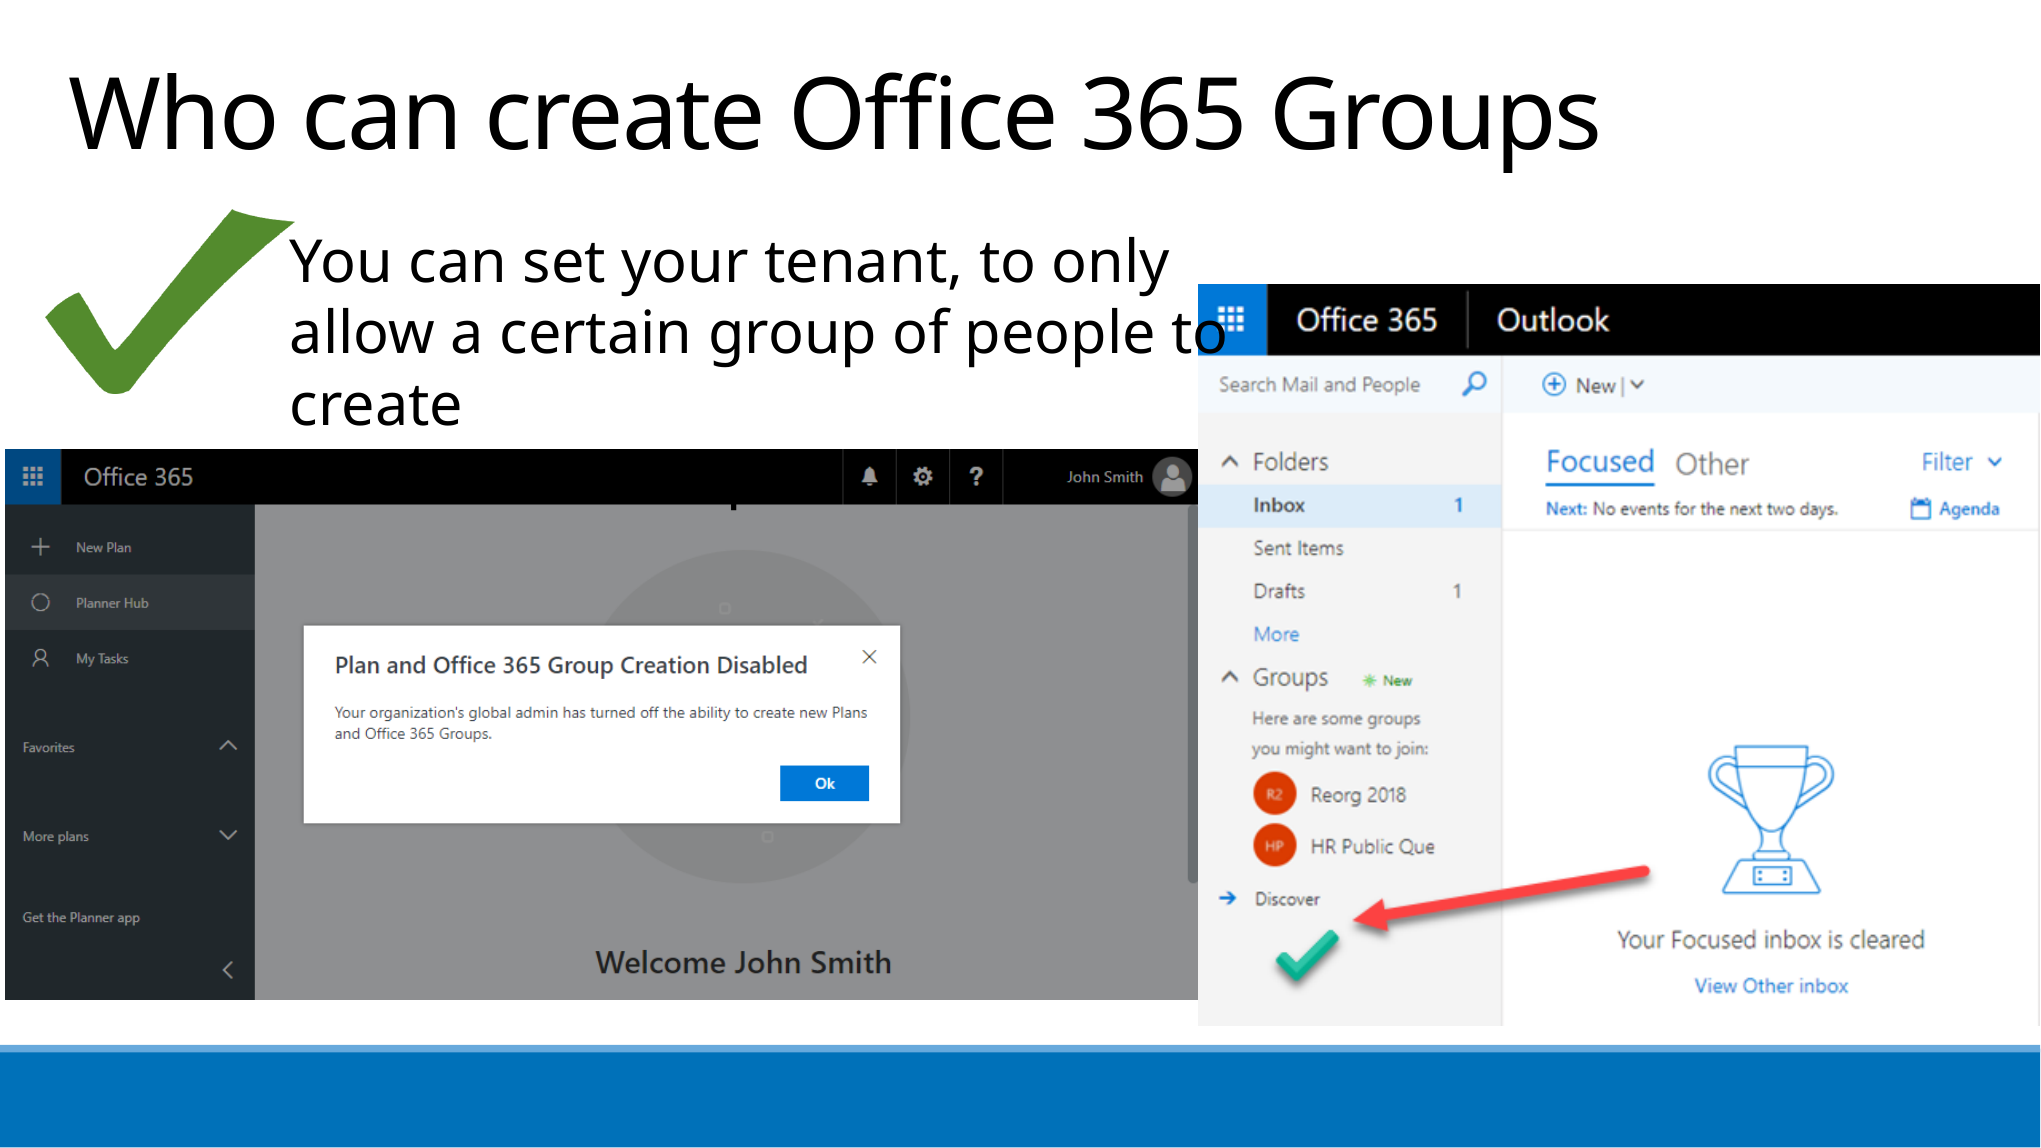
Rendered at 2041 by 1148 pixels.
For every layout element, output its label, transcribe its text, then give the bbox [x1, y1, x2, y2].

picture [44, 208, 295, 394]
text_box You can set your tenant, to only allow a certain group of people to create Office 365 Groups! [274, 215, 1298, 448]
title Who can create Office 365 Groups [45, 48, 1996, 199]
picture [5, 284, 2041, 1026]
